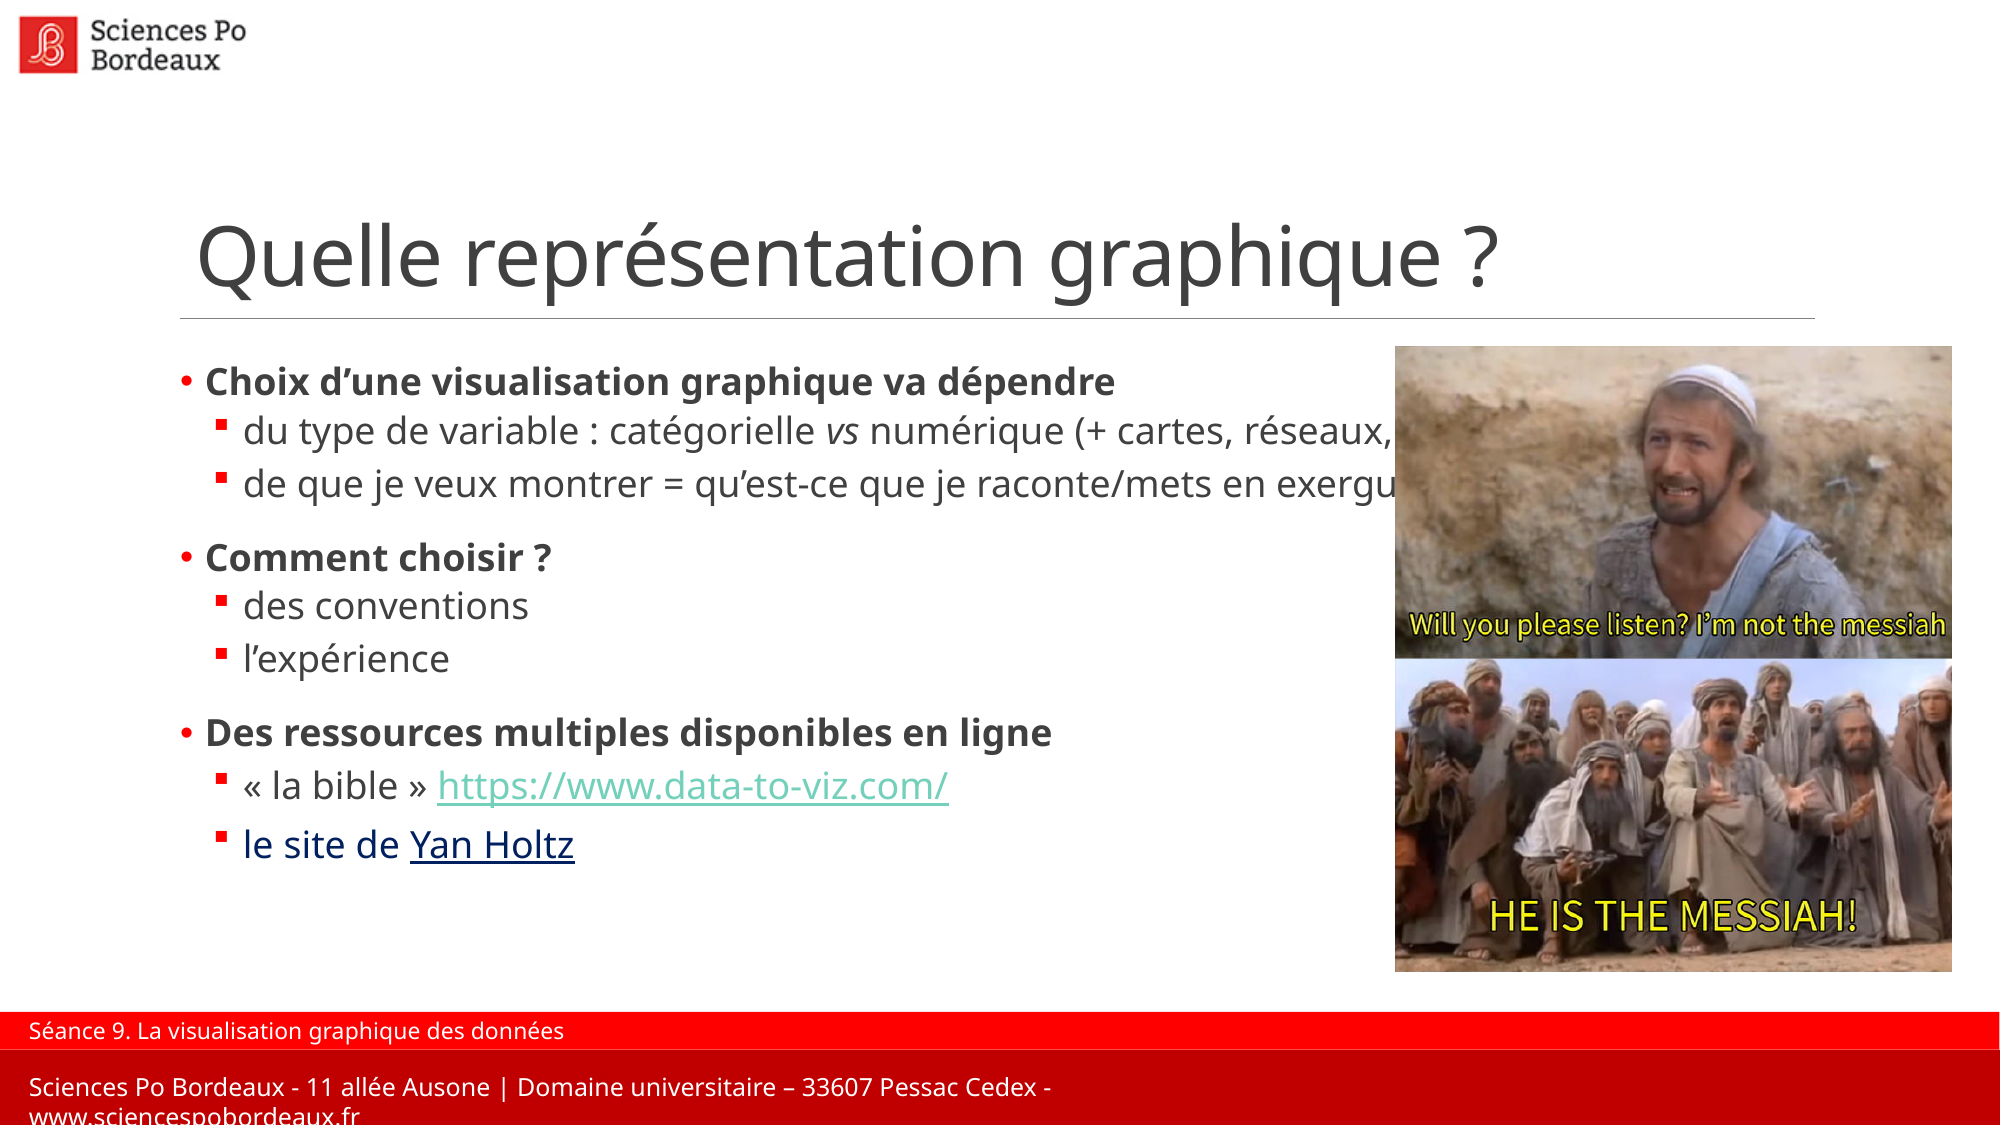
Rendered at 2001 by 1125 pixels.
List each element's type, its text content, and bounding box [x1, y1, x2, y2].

picture [0, 0, 266, 97]
picture [1395, 345, 1952, 973]
list Séance 9. La visualisation graphique des données [14, 1011, 1192, 1050]
list Choix d’une visualisation graphique va dépendre du type de variable : catégorielle vs numérique (+ cartes, réseaux, etc.) de que je veux montrer = qu’est-ce que je raconte/mets en exergue Comment choisir ? des conventions l’expérience Des ressources multiples disponibles en ligne « la bible » https://www.data-to-viz.com/ le site de Yan Holtz [180, 355, 1392, 963]
title Quelle représentation graphique ? [180, 73, 1830, 312]
